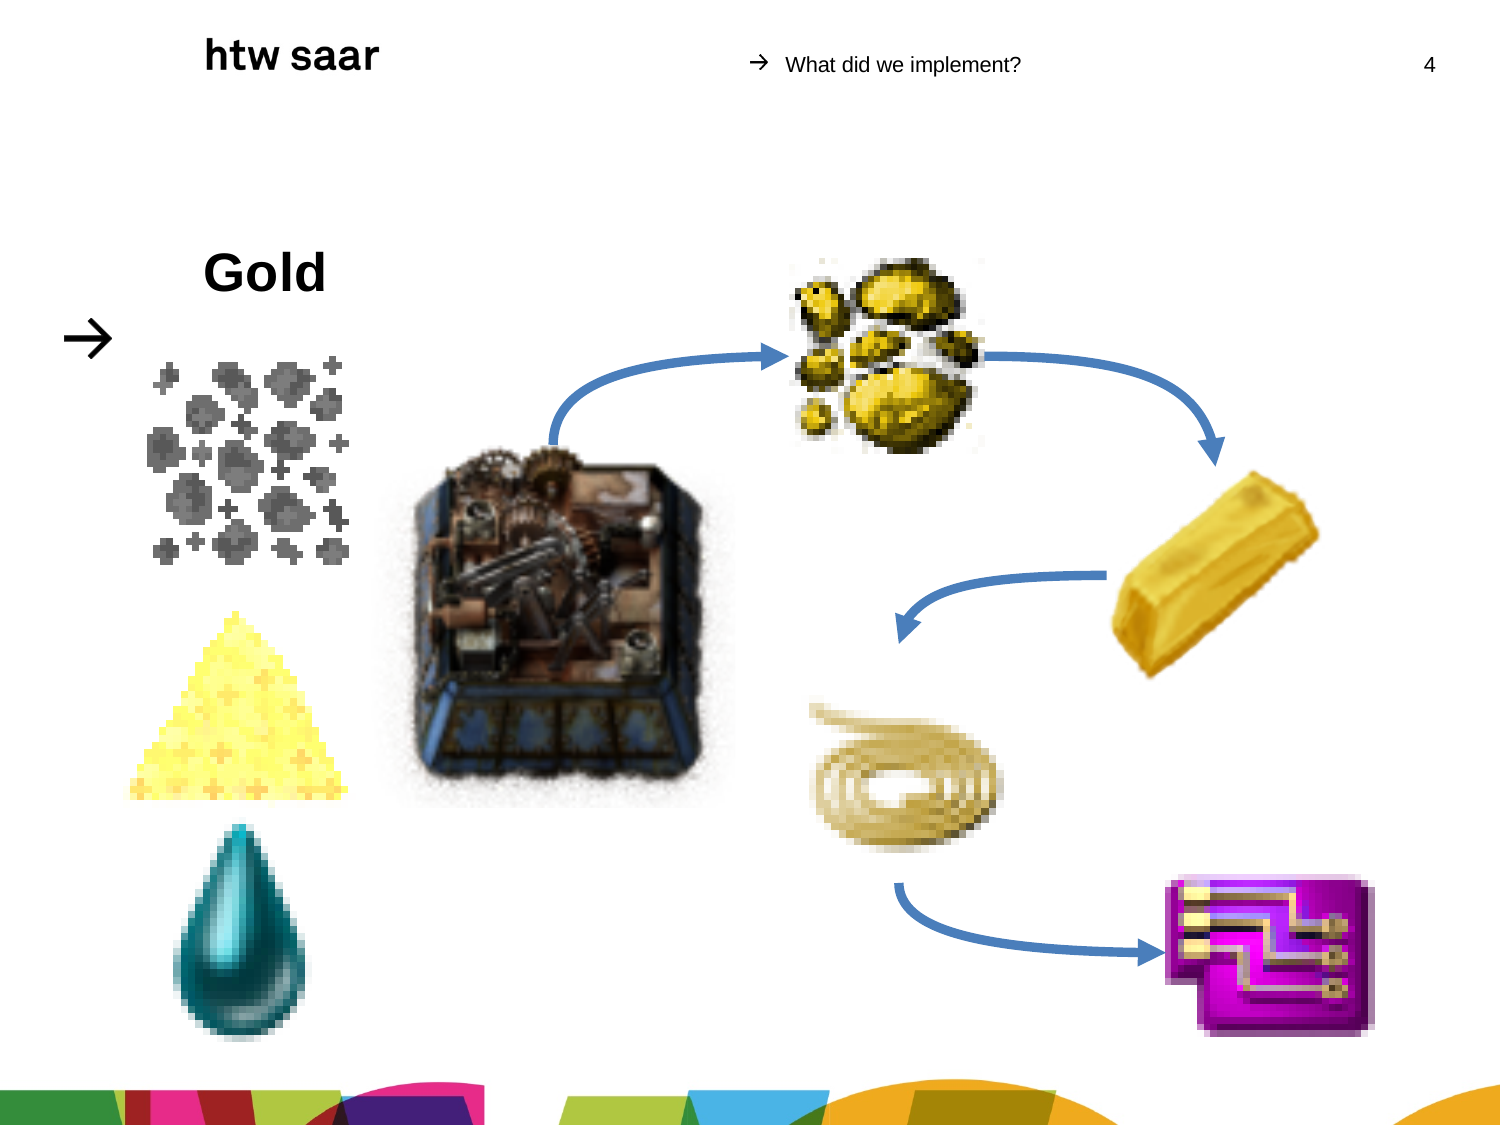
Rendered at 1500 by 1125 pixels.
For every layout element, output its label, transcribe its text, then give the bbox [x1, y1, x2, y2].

picture [0, 0, 1500, 1125]
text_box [898, 575, 1107, 645]
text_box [626, 282, 716, 519]
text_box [997, 784, 1068, 1052]
slide_number 4 [1341, 34, 1442, 94]
slide_number What did we implement? [779, 34, 1312, 94]
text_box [984, 355, 1216, 467]
title Gold [200, 231, 1271, 386]
